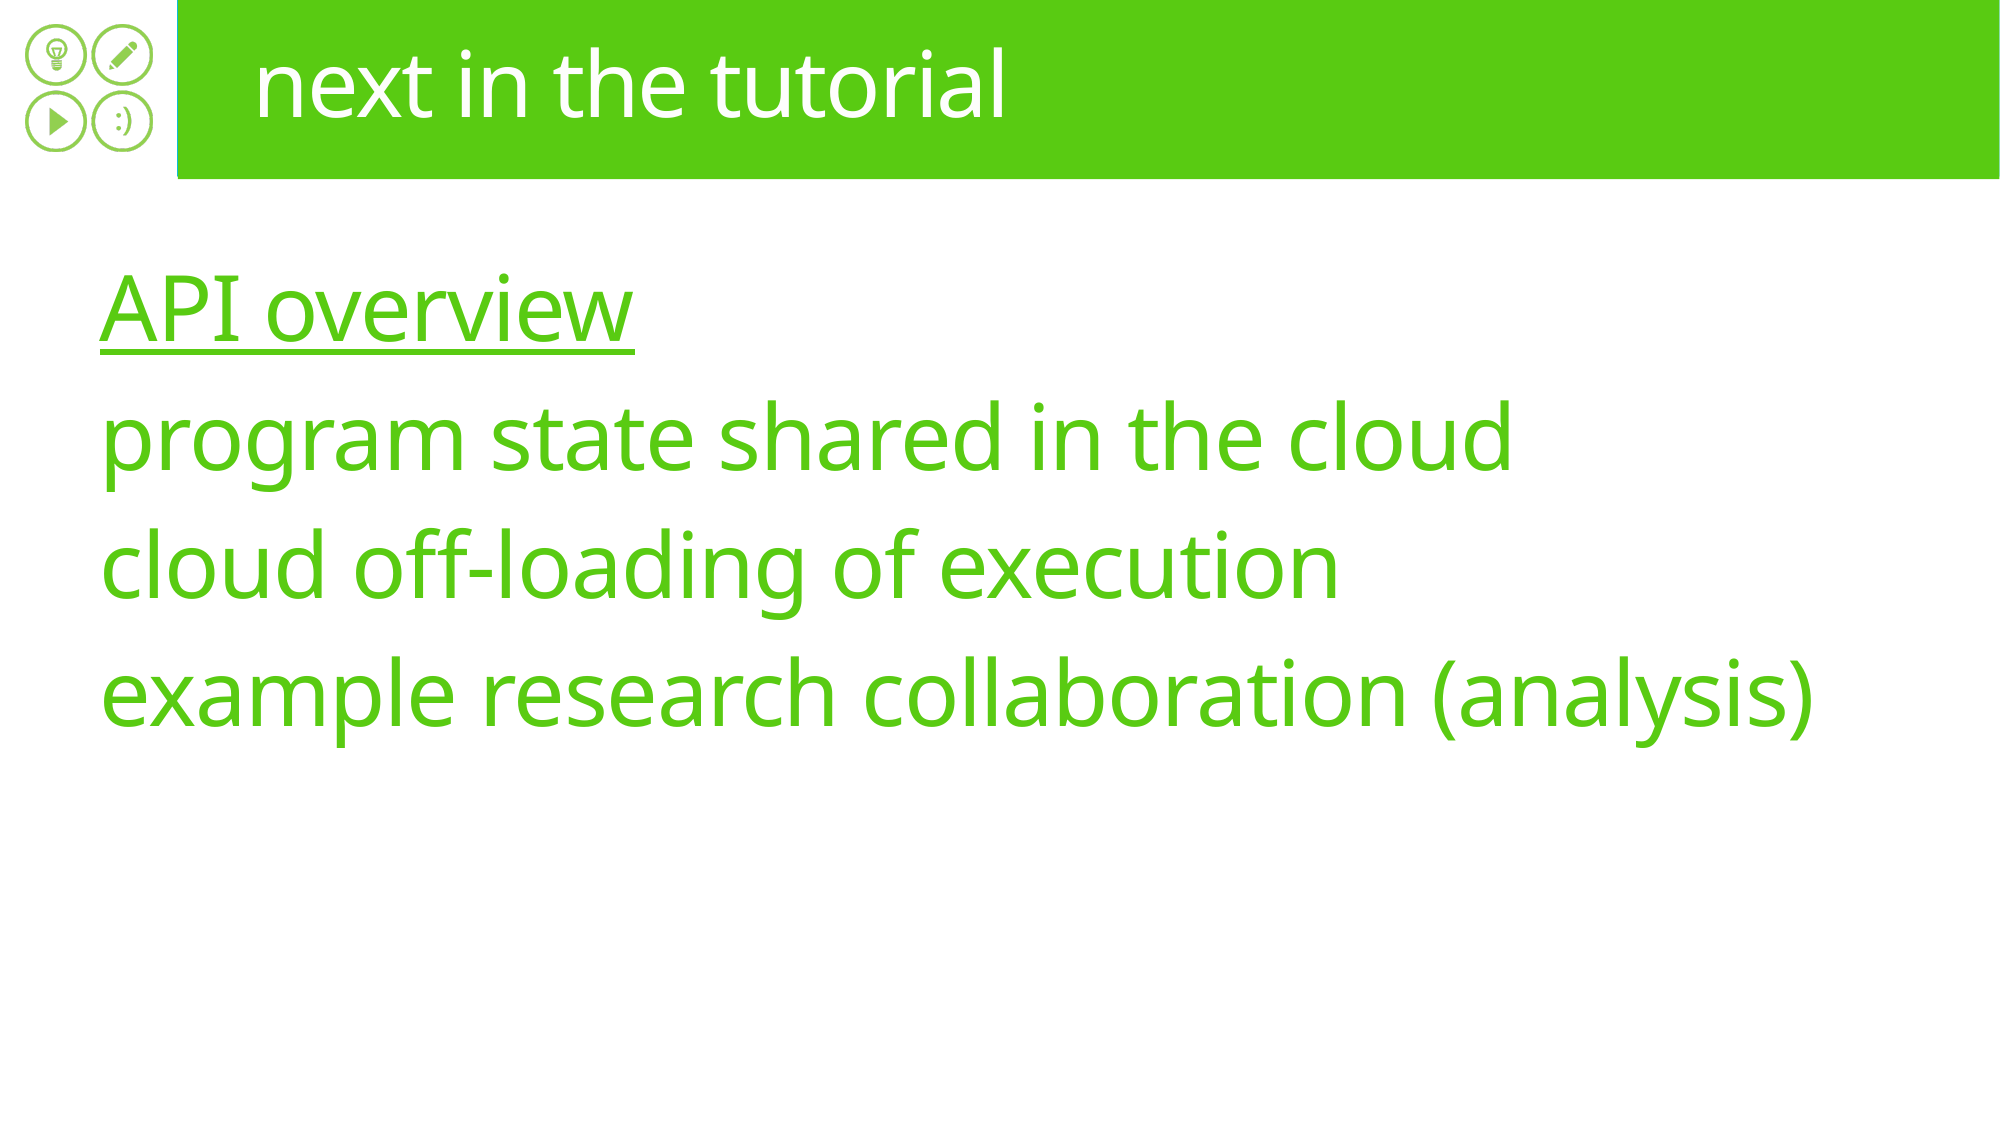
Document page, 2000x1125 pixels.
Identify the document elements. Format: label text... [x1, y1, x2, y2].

list API overview program state shared in the cloud cloud off-loading of execution example research collaboration (analysis) [99, 249, 1900, 1005]
picture [0, 180, 2000, 1125]
title next in the tutorial [252, 26, 1914, 150]
picture [25, 24, 153, 152]
